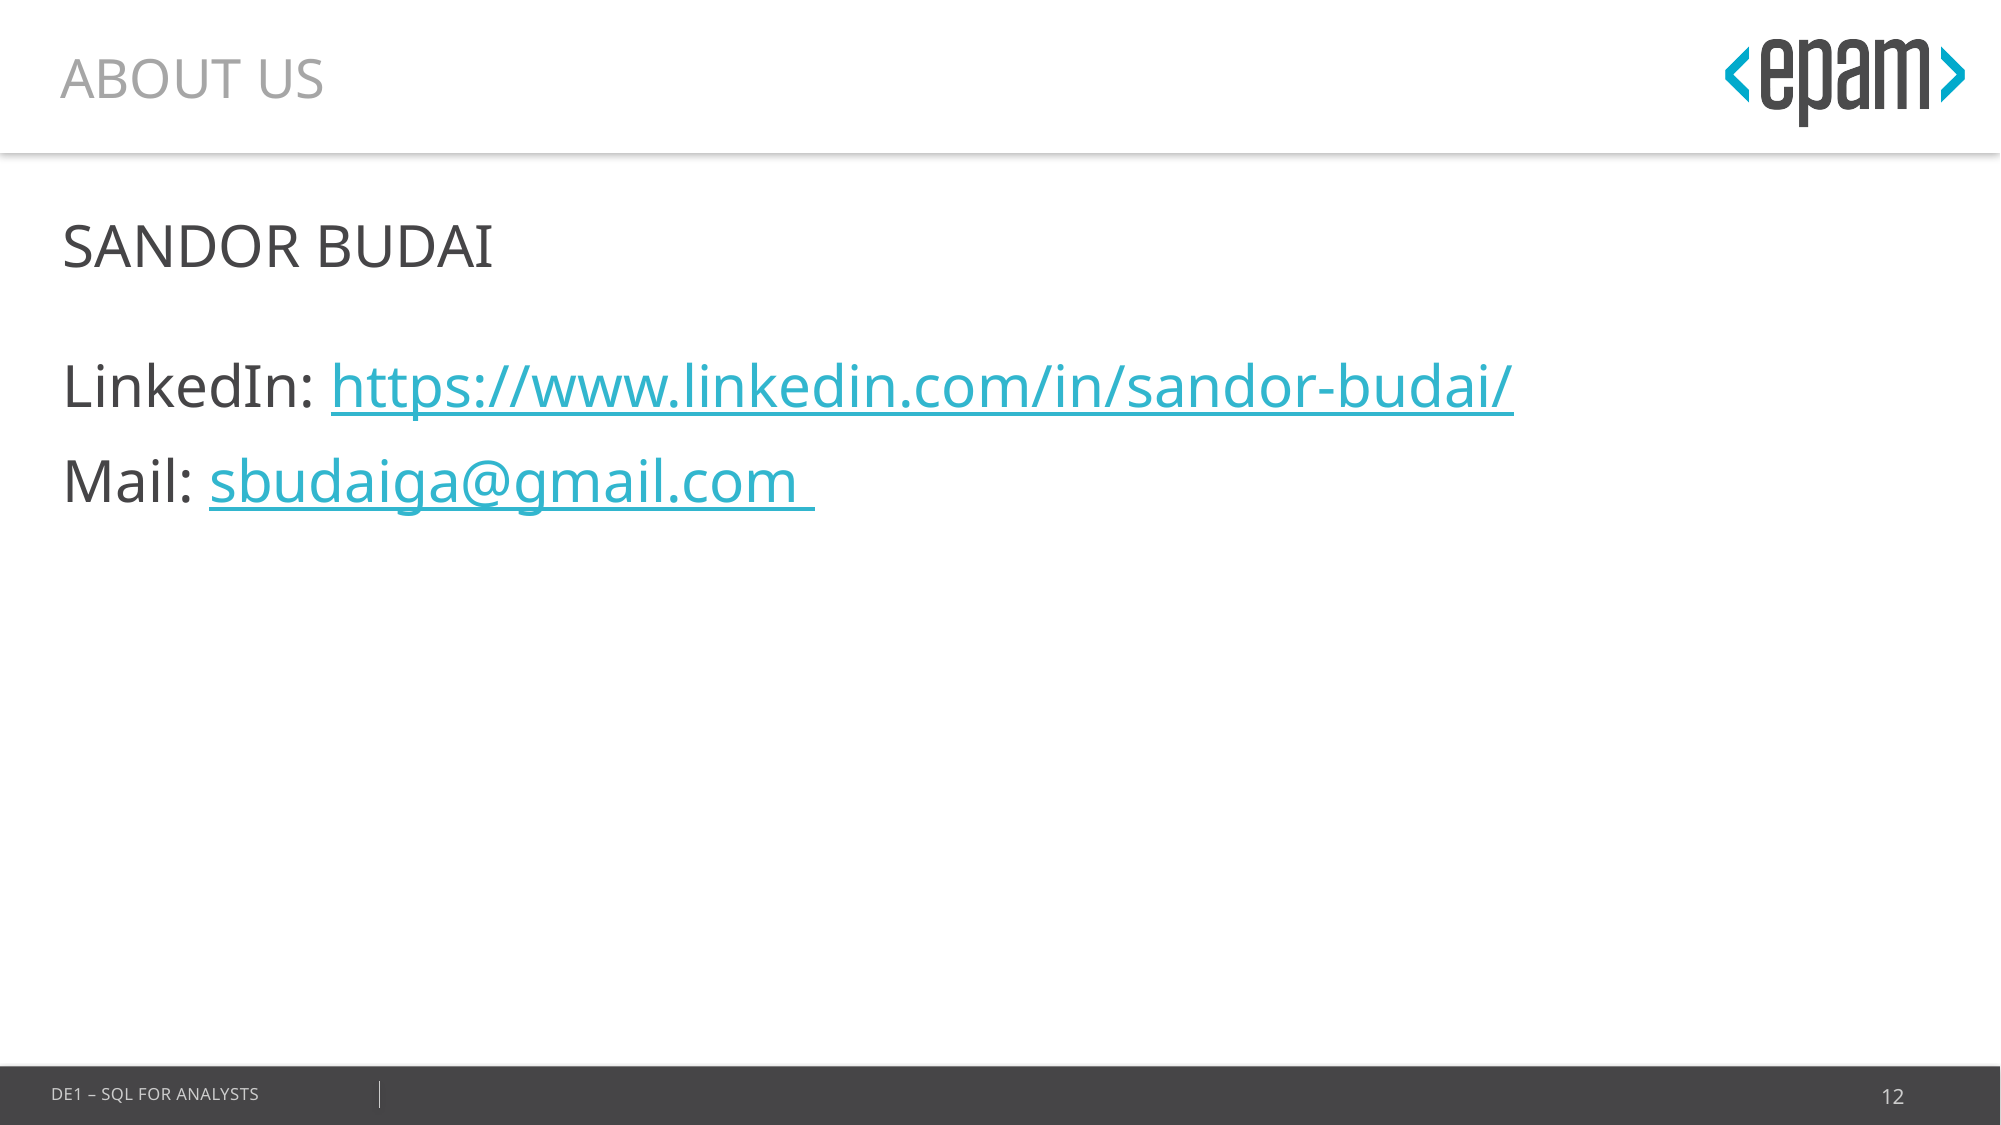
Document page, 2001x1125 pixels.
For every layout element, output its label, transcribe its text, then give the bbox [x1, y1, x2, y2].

list SANDOR BUDAI LinkedIn: https://www.linkedin.com/in/sandor-budai/ Mail: sbudaiga@gmail.com [48, 201, 1994, 985]
list ABOUT US [0, 0, 2000, 153]
picture [1715, 37, 1975, 129]
